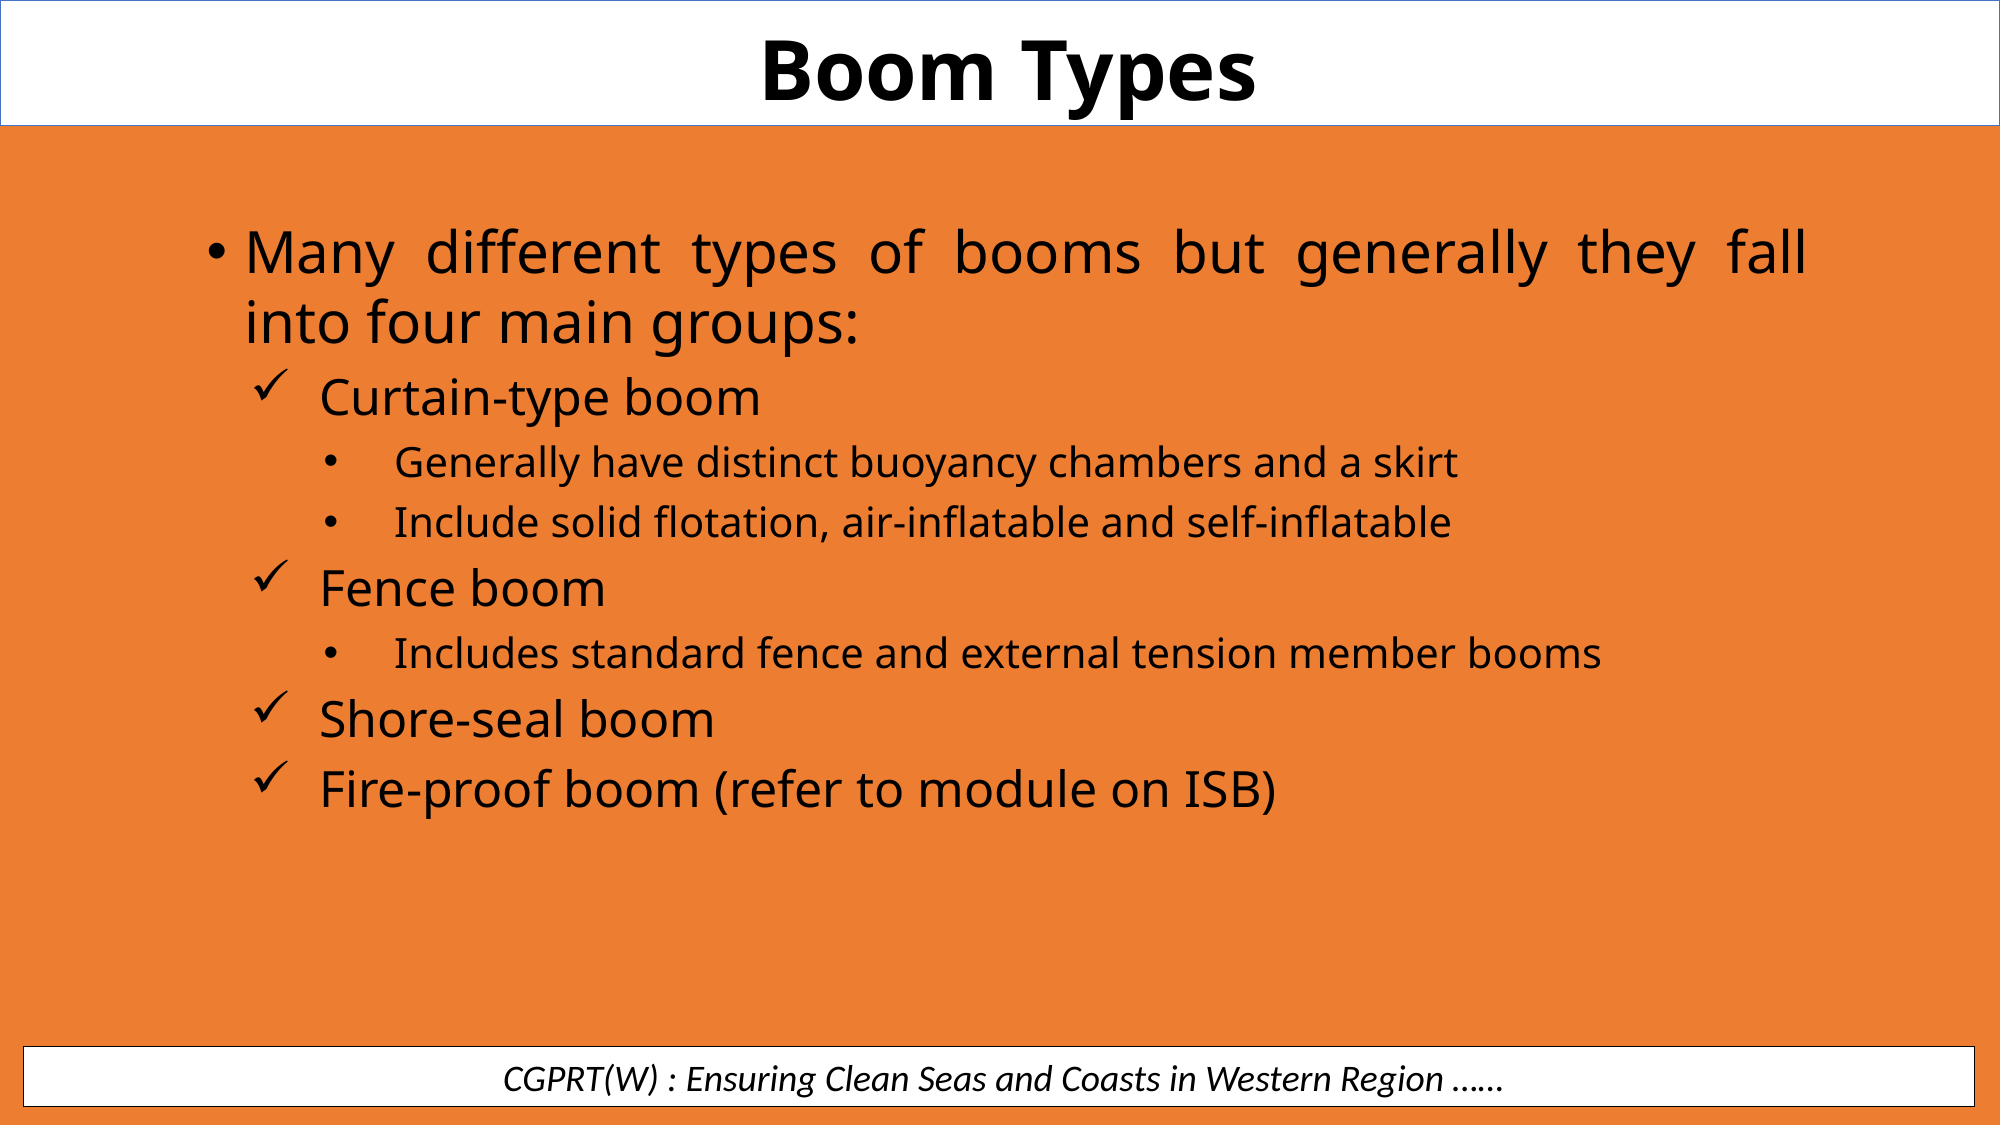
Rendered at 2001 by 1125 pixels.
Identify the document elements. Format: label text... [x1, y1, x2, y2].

text_box Many different types of booms but generally they fall into four main groups: Curtain-type boom Generally have distinct buoyancy chambers and a skirt Include solid flotation, air-inflatable and self-inflatable Fence boom Includes standard fence and external tension member booms Shore-seal boom Fire-proof boom (refer to module on ISB) [191, 207, 1824, 1064]
text_box Boom Types [191, 21, 1824, 114]
text_box CGPRT(W) : Ensuring Clean Seas and Coasts in Western Region …… [23, 1046, 1975, 1107]
text_box [0, 0, 2000, 126]
